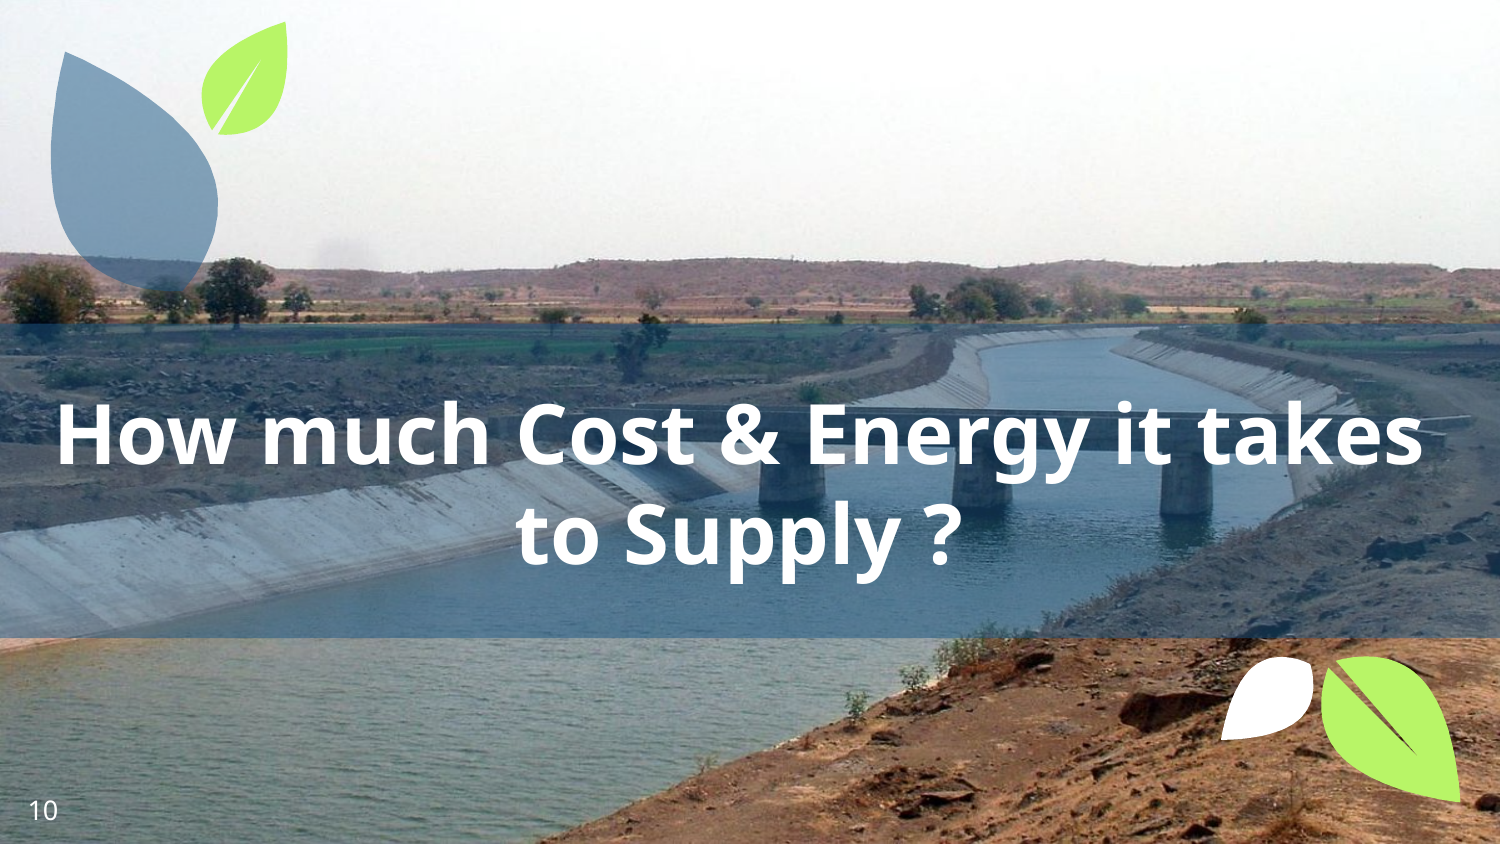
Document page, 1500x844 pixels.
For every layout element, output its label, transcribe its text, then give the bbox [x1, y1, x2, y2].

title How much Cost & Energy it takes to Supply ? [0, 323, 1500, 639]
picture [0, 639, 1500, 844]
slide_number ‹#› [12, 779, 103, 844]
picture [0, 0, 1500, 323]
